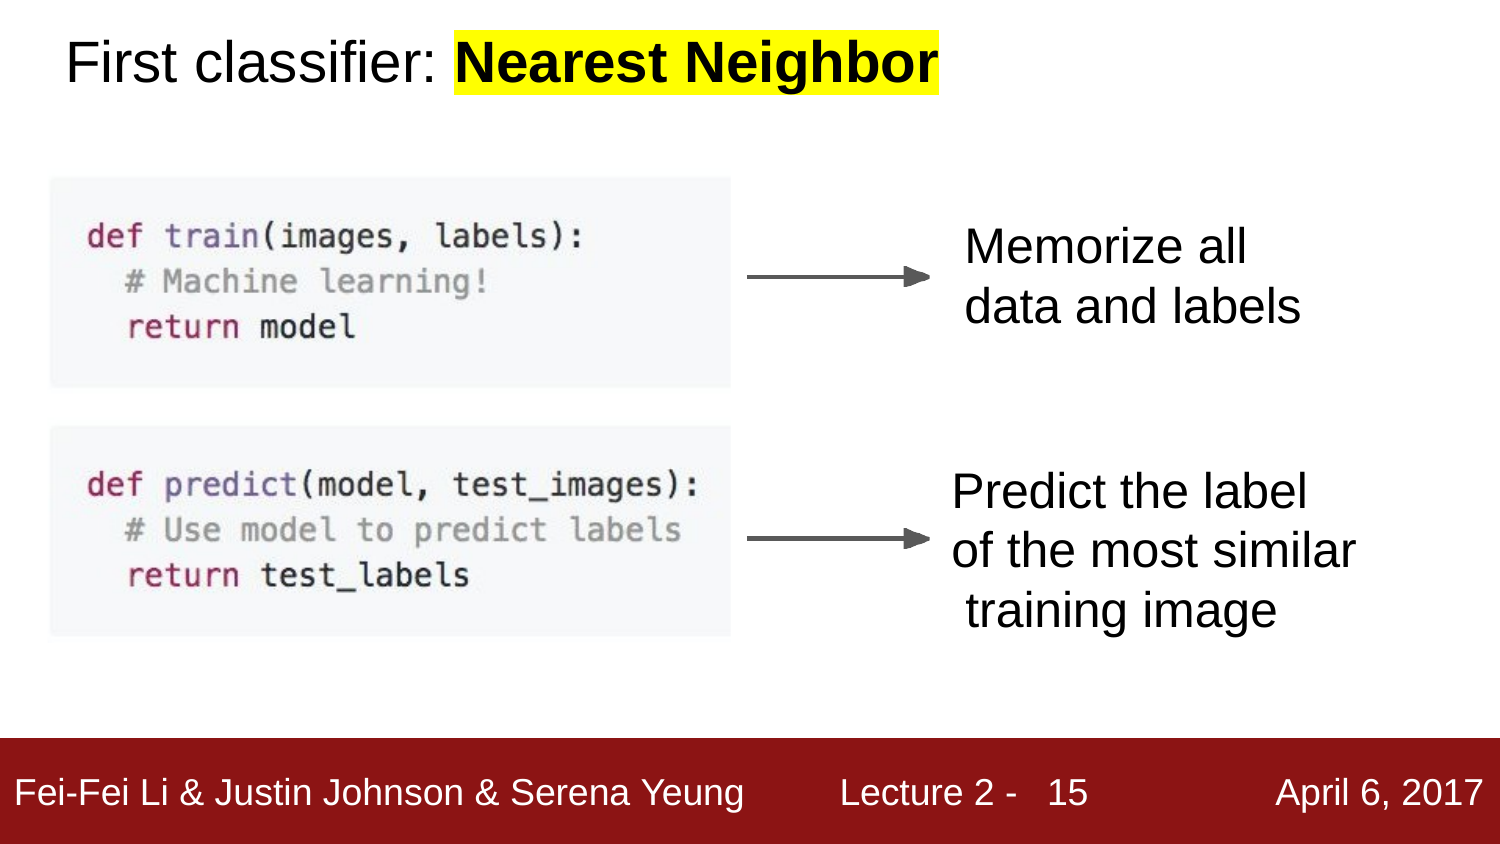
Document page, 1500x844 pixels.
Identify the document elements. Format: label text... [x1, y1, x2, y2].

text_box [746, 528, 930, 550]
slide_number Fei-Fei Li & Justin Johnson & Serena Yeung [11, 769, 753, 844]
text_box [47, 168, 731, 643]
footer April 6, 2017 [1273, 769, 1488, 844]
title First classifier: Nearest Neighbor [63, 22, 943, 166]
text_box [746, 266, 930, 288]
text_box Memorize all data and labels Predict the label of the most similar training image [949, 210, 1359, 637]
slide_number 15 [1040, 769, 1096, 844]
text_box Lecture 2 - [837, 769, 1021, 814]
